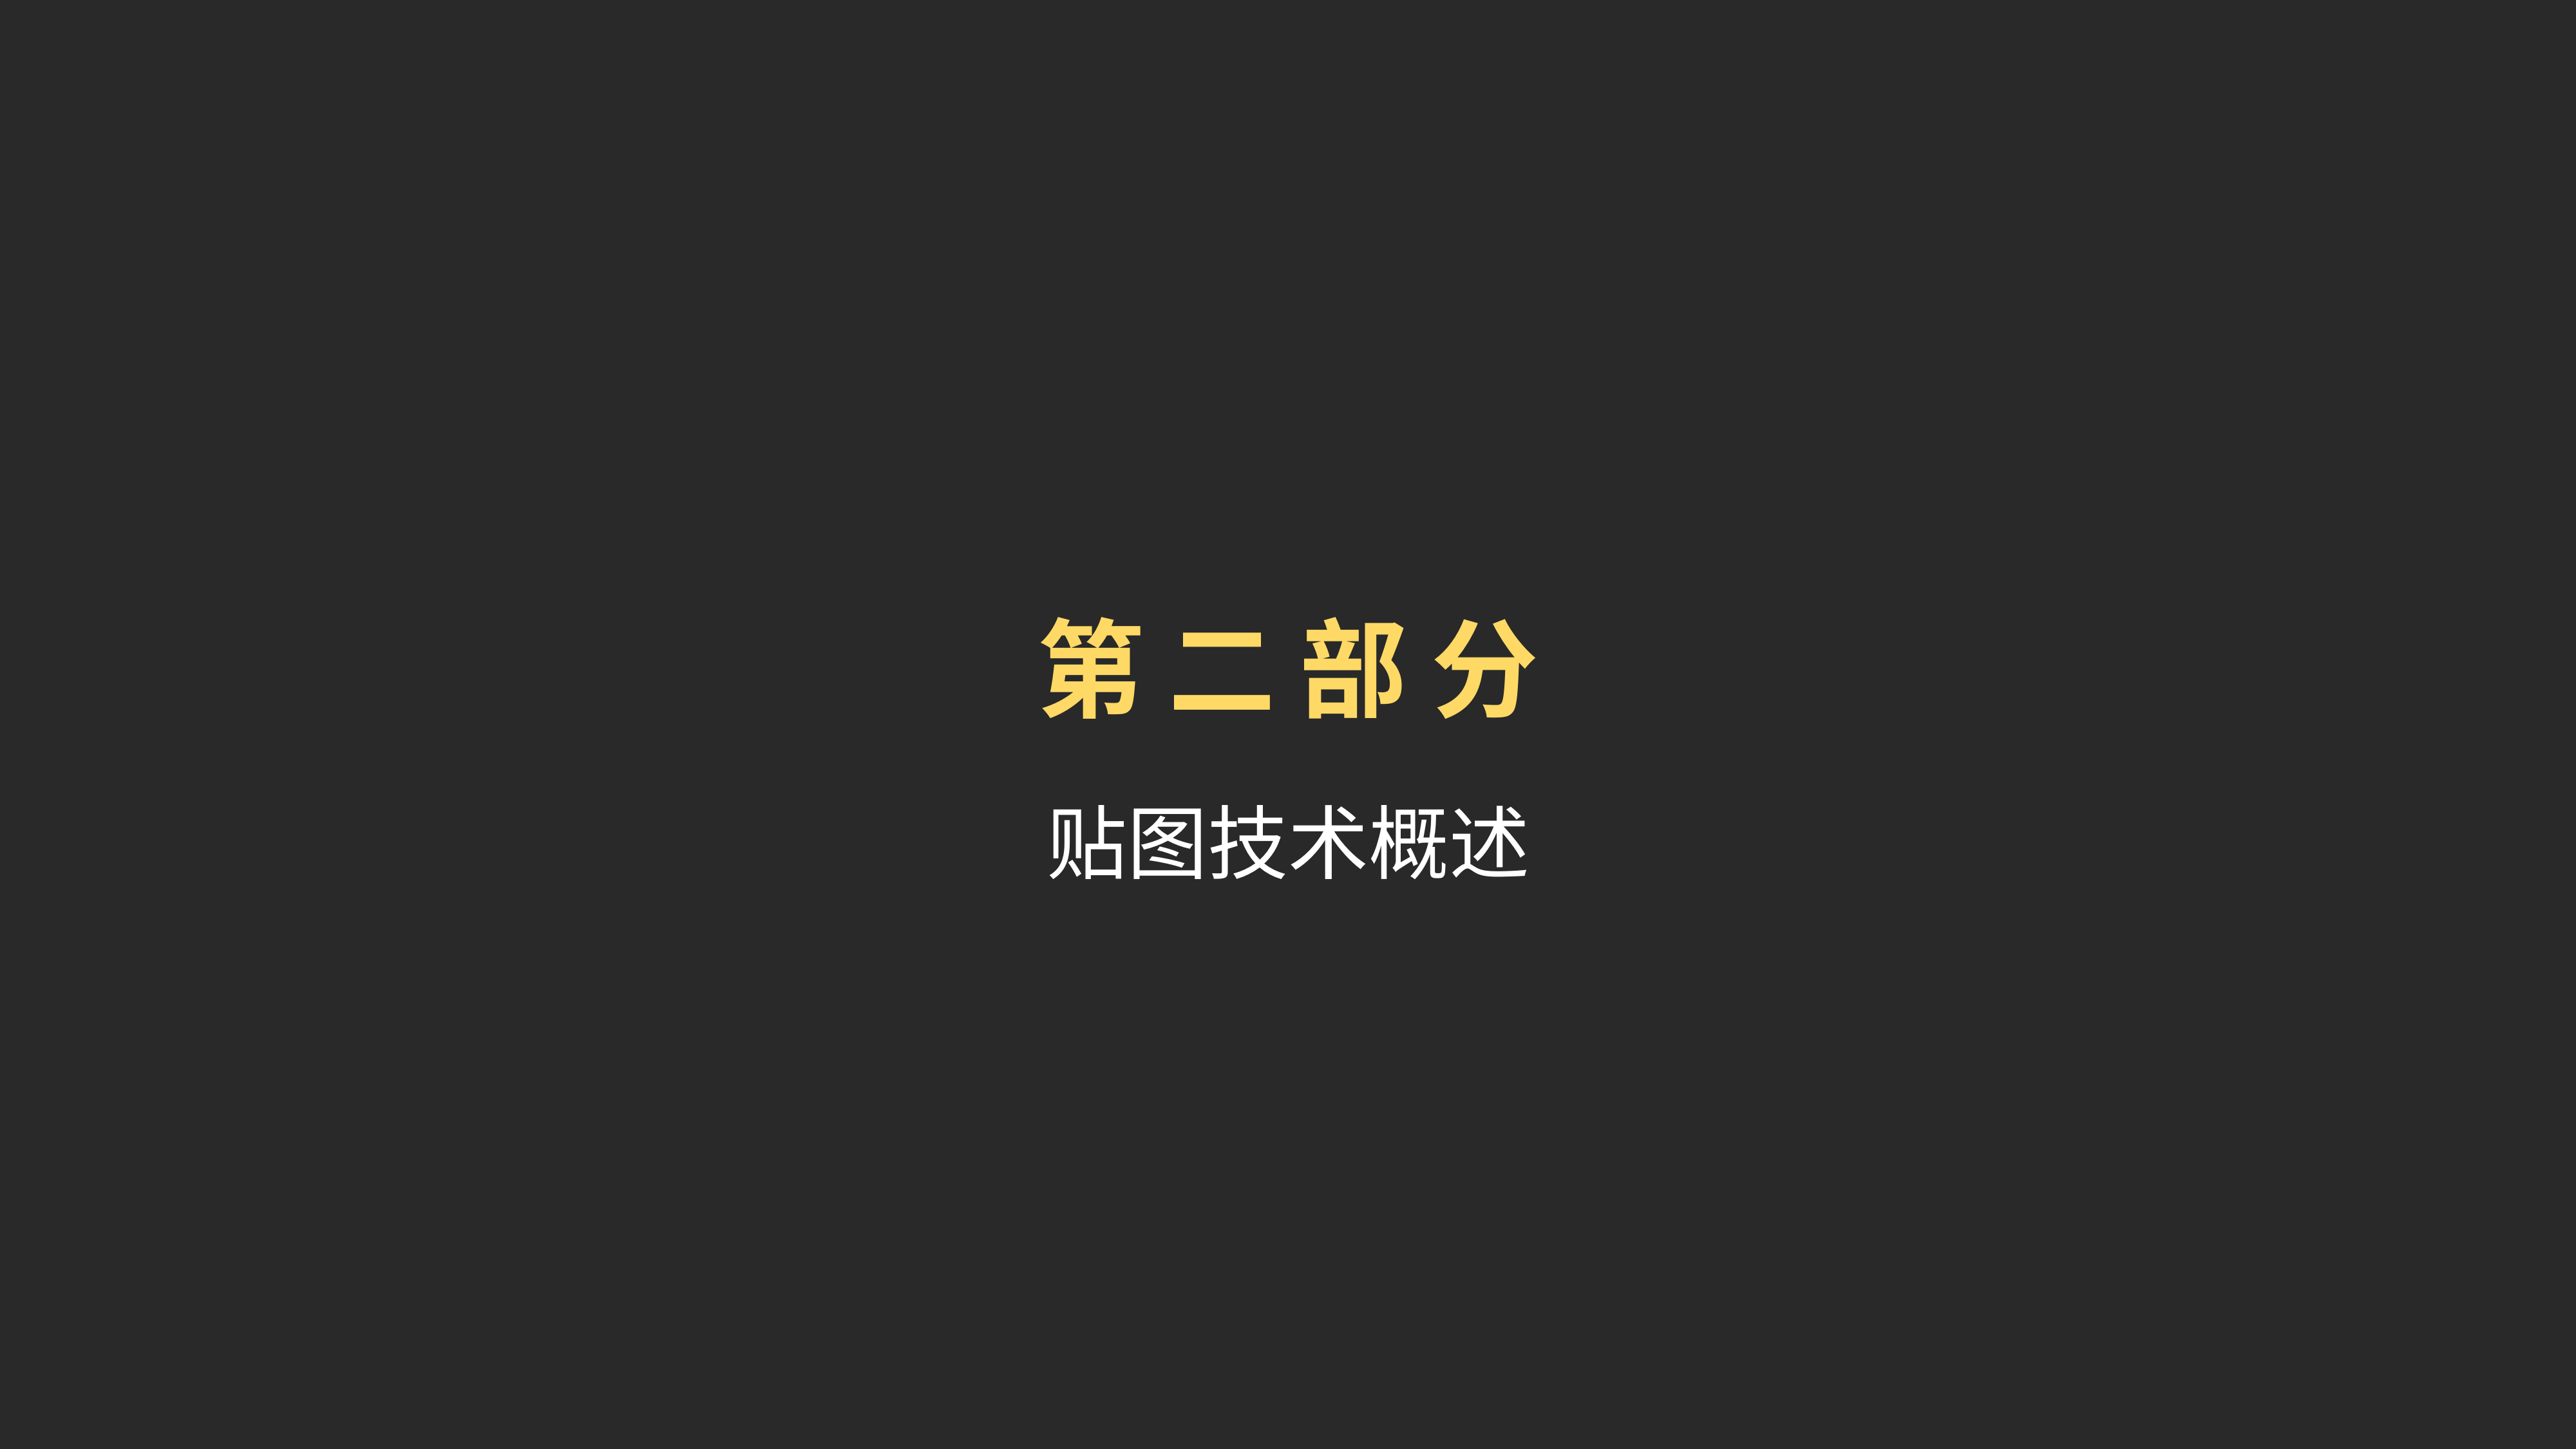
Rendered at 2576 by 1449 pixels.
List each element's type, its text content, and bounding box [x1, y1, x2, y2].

text_box 第二部分 [1031, 596, 1545, 736]
text_box 贴图技术概述 [461, 786, 2115, 895]
